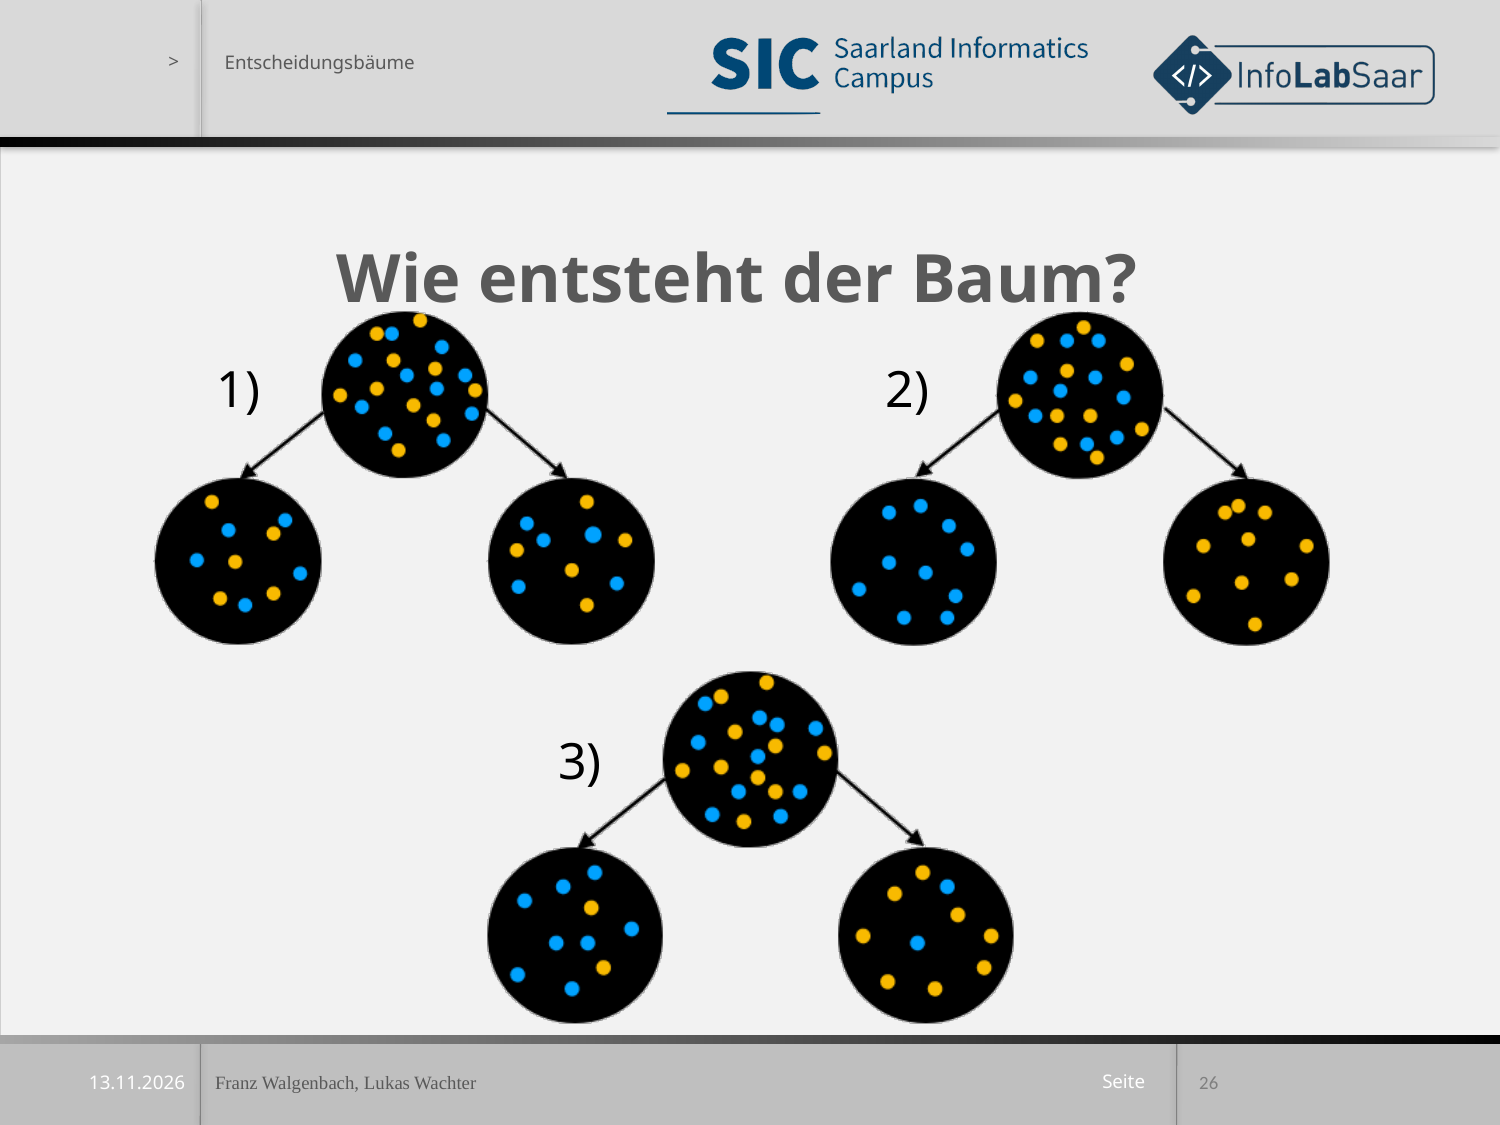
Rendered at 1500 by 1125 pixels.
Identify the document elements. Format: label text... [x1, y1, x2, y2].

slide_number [48, 1053, 200, 1113]
picture [815, 311, 1336, 650]
picture [1125, 31, 1463, 117]
picture [143, 308, 663, 650]
footer Franz Walgenbach, Lukas Wachter [200, 1052, 1088, 1113]
slide_number 26 [1184, 1052, 1425, 1113]
picture [474, 666, 1026, 1032]
picture [667, 31, 1089, 116]
list Entscheidungsbäume [153, 43, 653, 156]
list Wie entsteht der Baum? [143, 228, 1331, 966]
